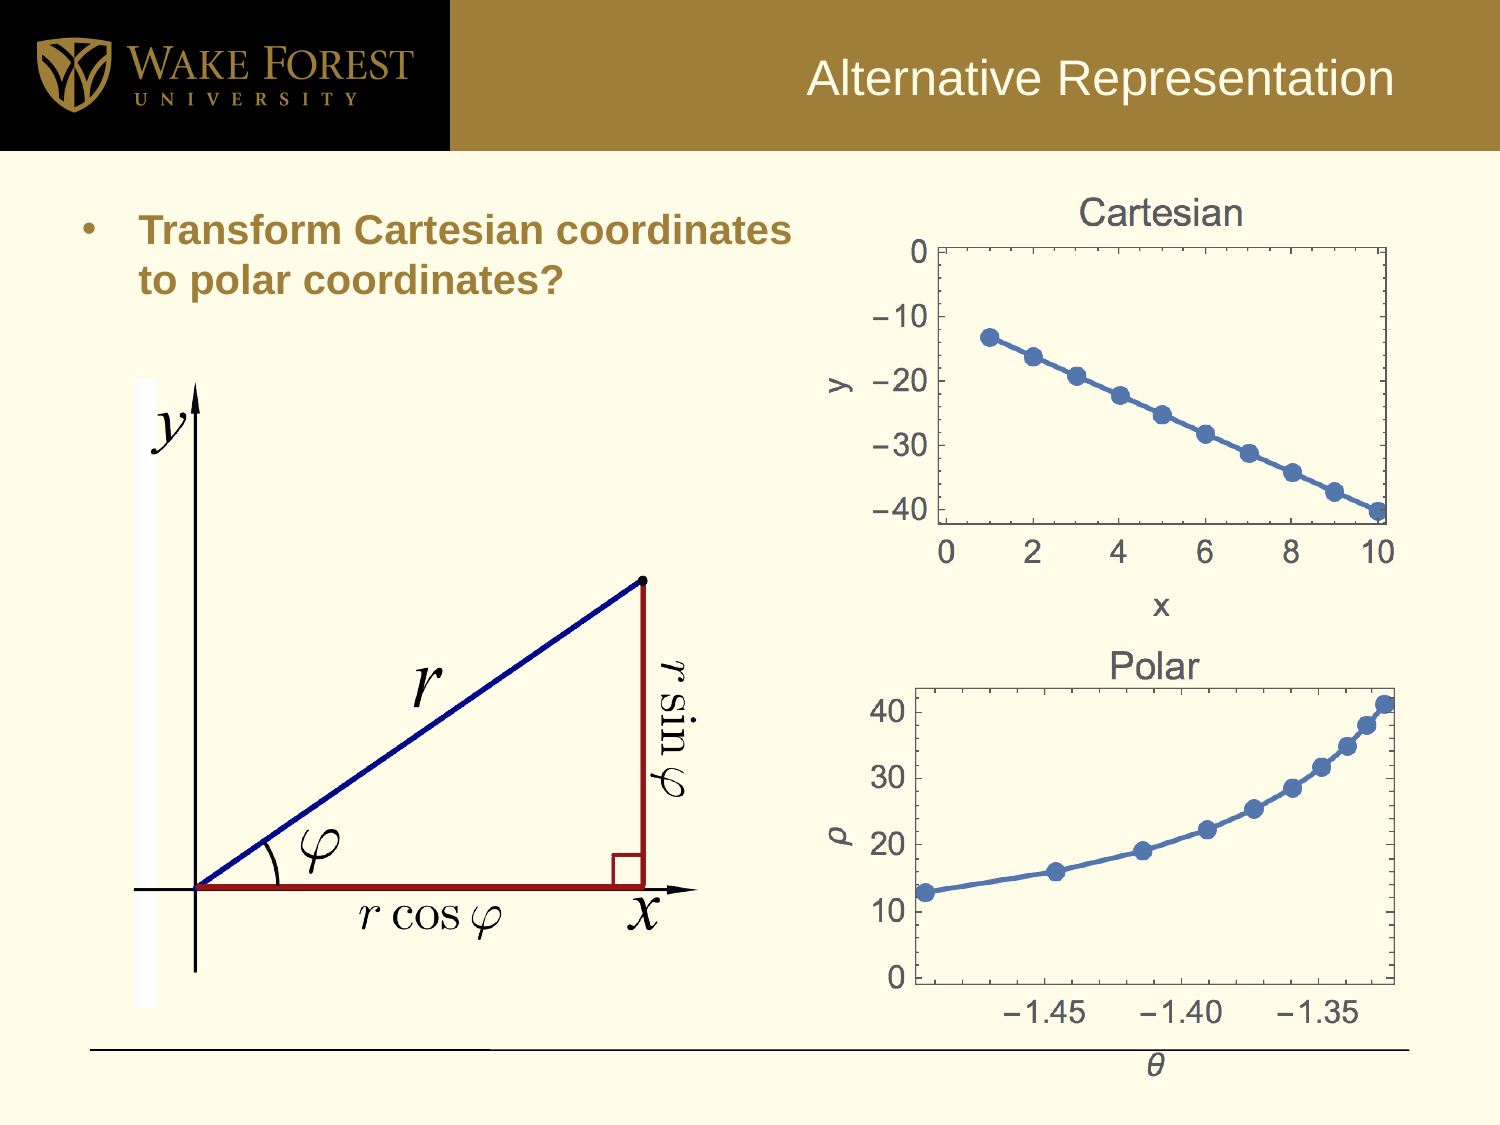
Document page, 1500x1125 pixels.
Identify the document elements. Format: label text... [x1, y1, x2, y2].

picture [133, 377, 763, 1009]
picture [805, 168, 1451, 1091]
picture [37, 37, 414, 113]
list Transform Cartesian coordinates to polar coordinates? [66, 195, 800, 335]
title Alternative Representation [524, 0, 1425, 151]
